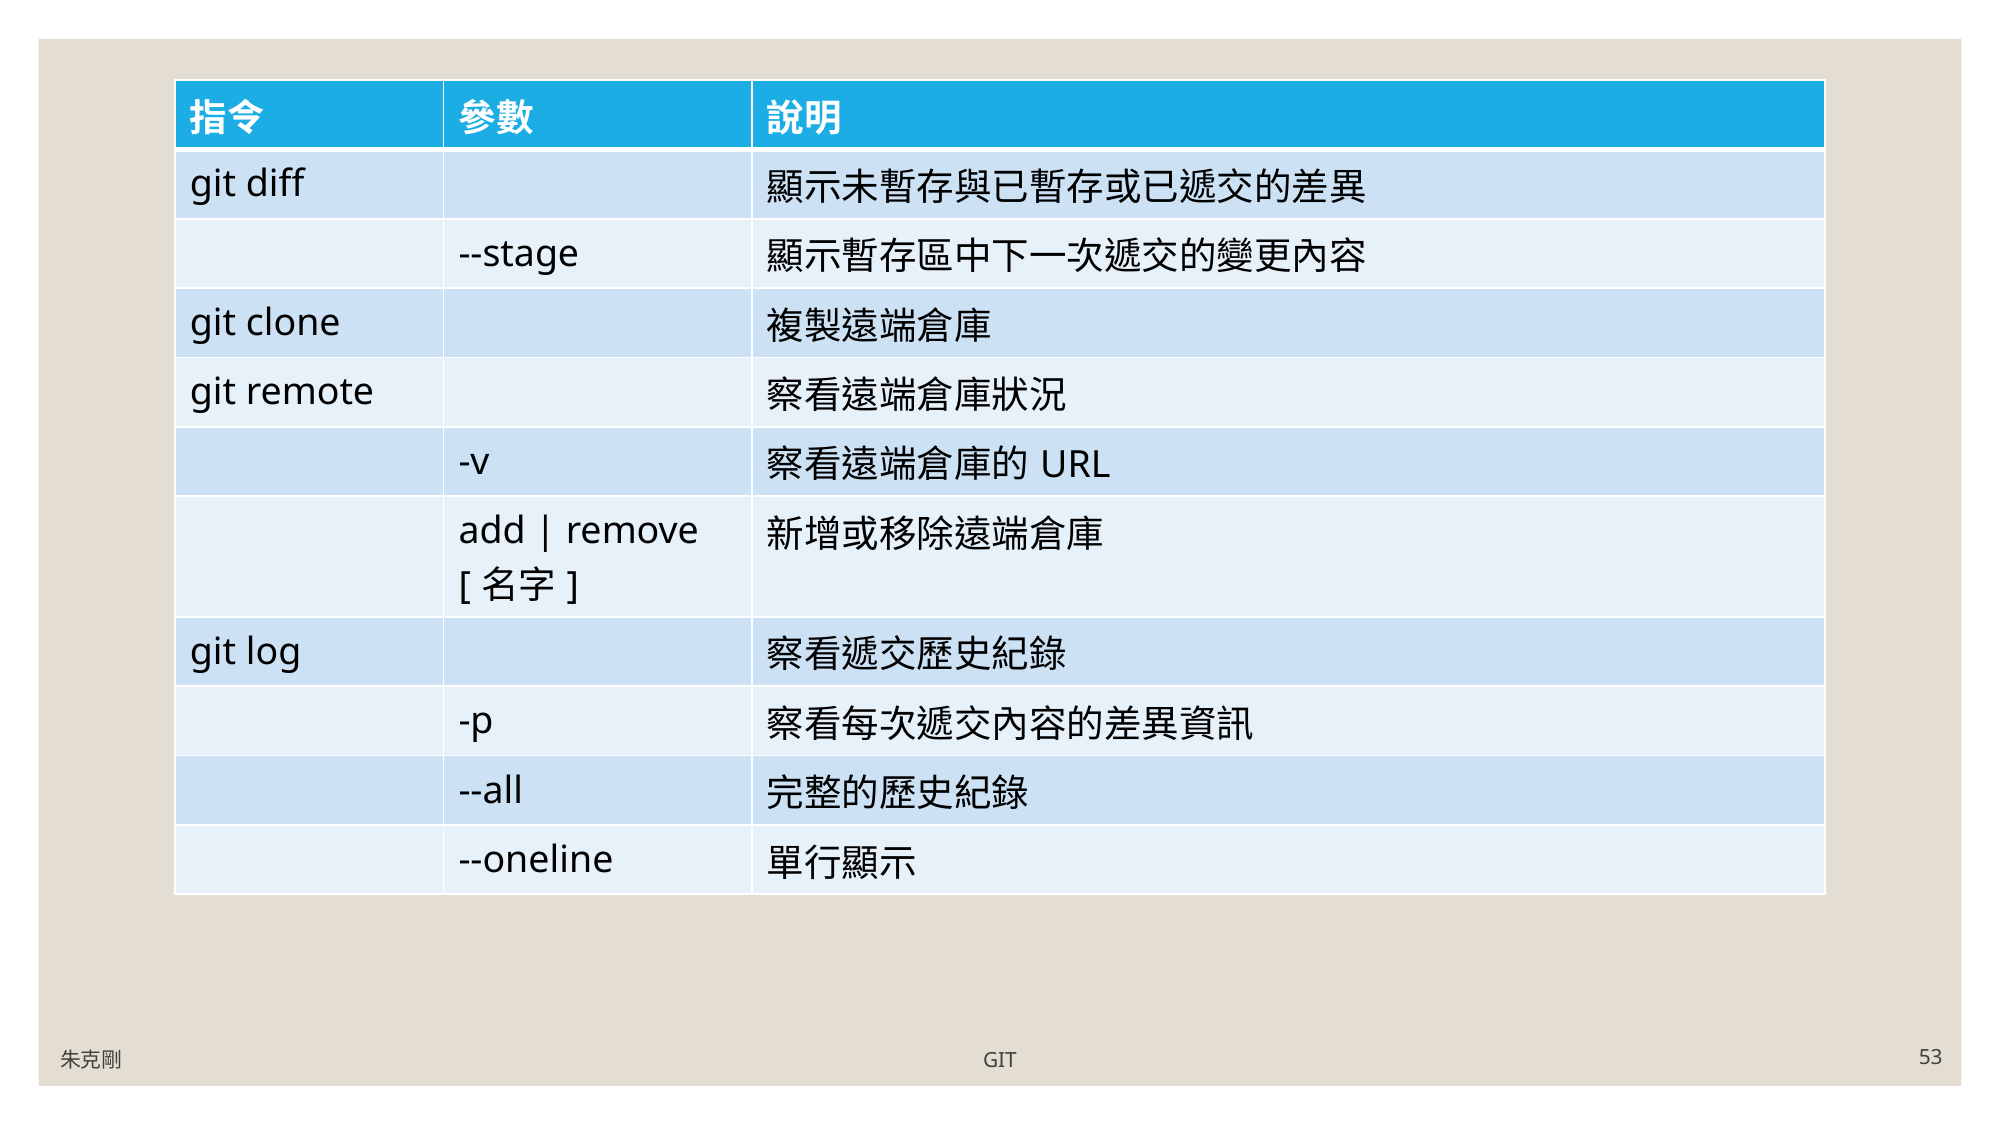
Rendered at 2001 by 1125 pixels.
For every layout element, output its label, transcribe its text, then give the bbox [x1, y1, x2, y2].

table_header 指令 [176, 81, 443, 147]
table_cell 單行顯示 [753, 826, 1824, 893]
table_cell [176, 497, 443, 616]
table_cell --all [444, 756, 751, 824]
table_cell git clone [176, 289, 443, 357]
table_cell 察看遞交歷史紀錄 [753, 618, 1824, 685]
table_cell [176, 756, 443, 824]
table_cell git log [176, 618, 443, 685]
table_cell --stage [444, 220, 751, 287]
table_cell [444, 152, 751, 218]
table_cell 新增或移除遠端倉庫 [753, 497, 1824, 616]
table_cell 完整的歷史紀錄 [753, 756, 1824, 824]
table_cell -v [444, 428, 751, 495]
table_cell [176, 220, 443, 287]
table_cell git diff [176, 152, 443, 218]
table_cell git remote [176, 358, 443, 426]
slide_number 53 [1717, 1034, 1958, 1080]
table_cell [176, 428, 443, 495]
table_cell [176, 826, 443, 893]
table_cell --oneline [444, 826, 751, 893]
table_cell [444, 358, 751, 426]
table_cell 察看每次遞交內容的差異資訊 [753, 687, 1824, 755]
table_cell [176, 687, 443, 755]
table_cell 顯示暫存區中下一次遞交的變更內容 [753, 220, 1824, 287]
table_cell 察看遠端倉庫狀況 [753, 358, 1824, 426]
table_cell add | remove [名字] [444, 497, 751, 616]
table_cell 察看遠端倉庫的URL [753, 428, 1824, 495]
slide_number 朱克剛 [45, 1034, 495, 1080]
table_cell [444, 289, 751, 357]
table_header 參數 [444, 81, 751, 147]
table_cell 複製遠端倉庫 [753, 289, 1824, 357]
table_cell 顯示未暫存與已暫存或已遞交的差異 [753, 152, 1824, 218]
table_cell [444, 618, 751, 685]
table_header 說明 [753, 81, 1824, 147]
footer GIT [572, 1034, 1428, 1080]
table_cell -p [444, 687, 751, 755]
